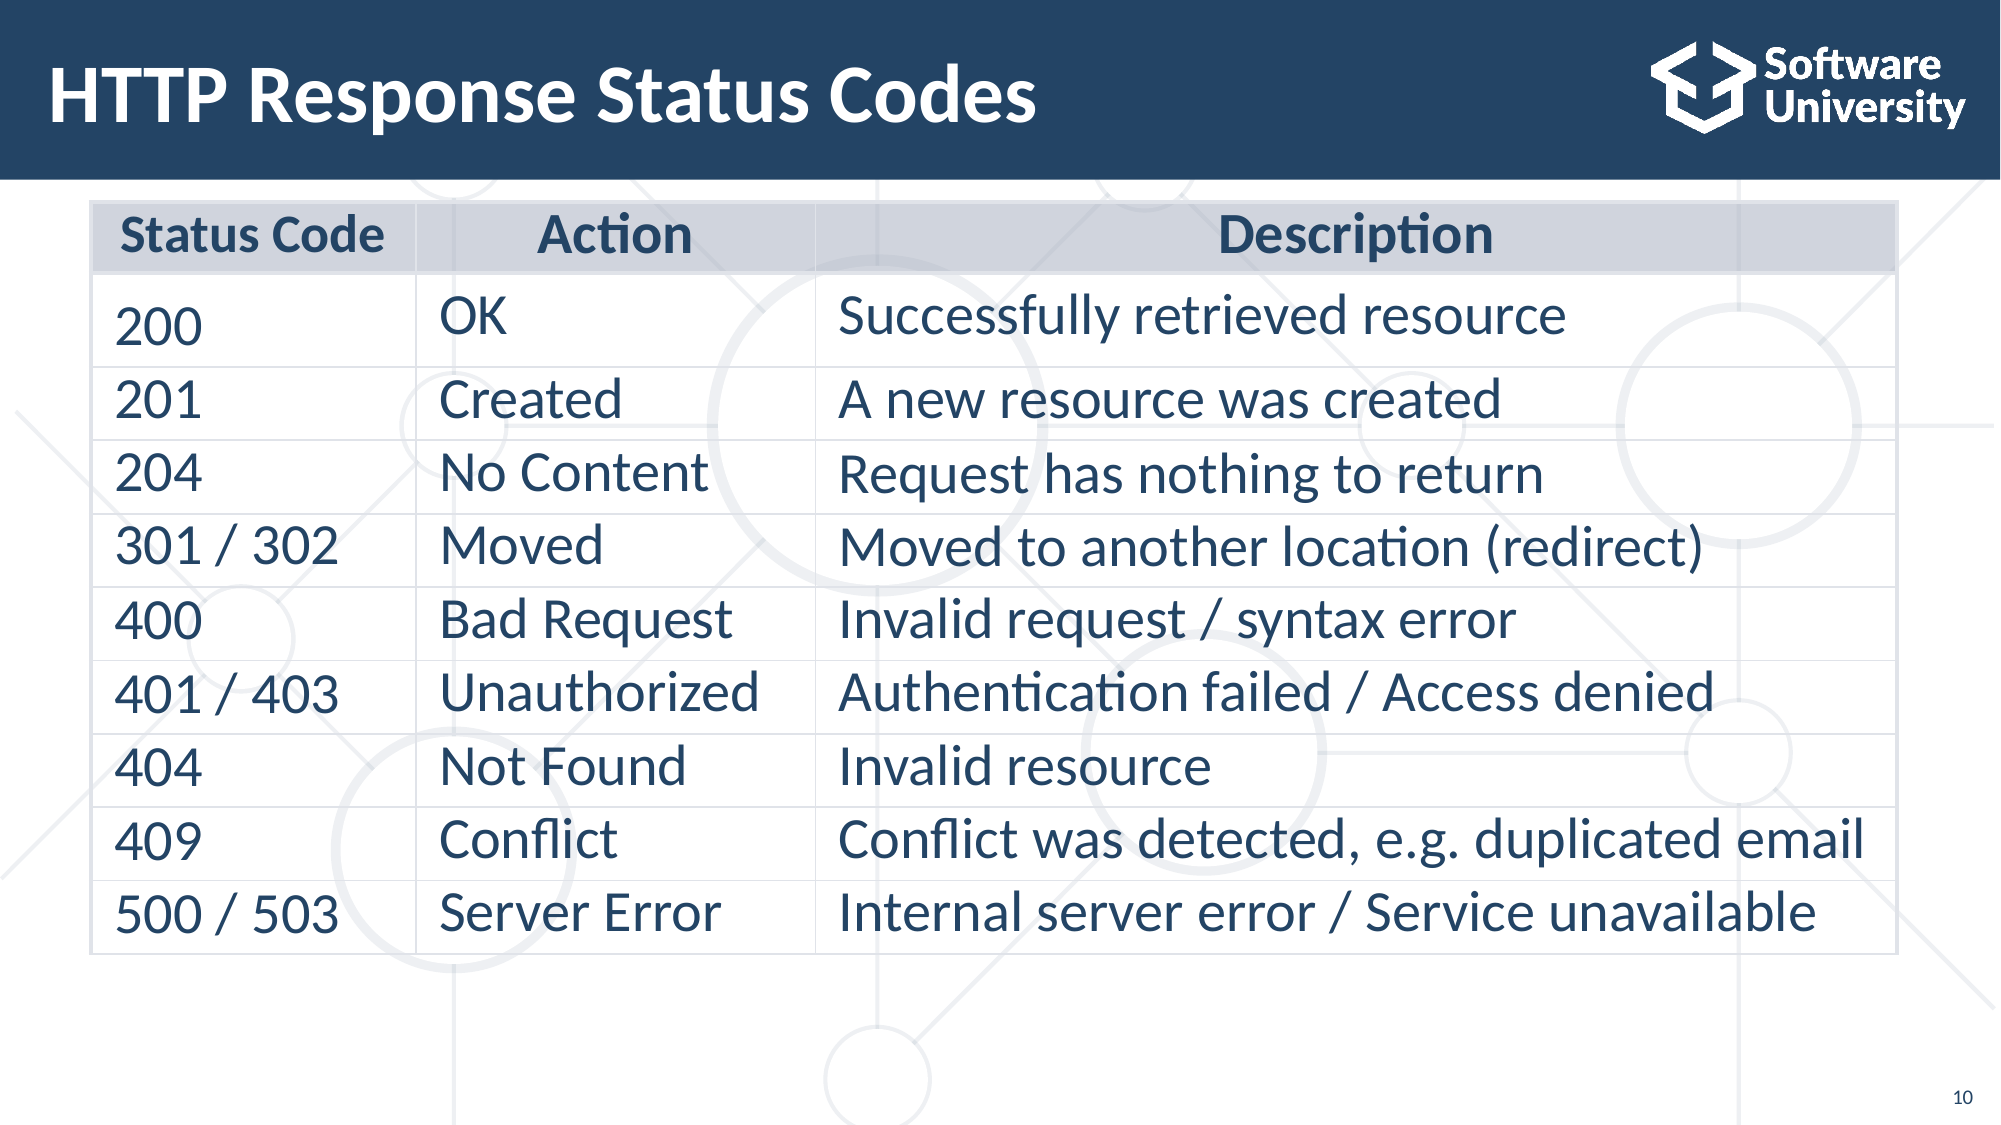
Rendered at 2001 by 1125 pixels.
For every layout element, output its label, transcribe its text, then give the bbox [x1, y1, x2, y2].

table_cell Unauthorized [417, 661, 815, 733]
table_cell 500 / 503 [93, 881, 415, 953]
table_cell Conflict [417, 808, 815, 880]
table_cell Successfully retrieved resource [816, 275, 1895, 366]
table_cell 200 [93, 275, 415, 366]
picture [1651, 41, 1966, 134]
table_cell 401 / 403 [93, 661, 415, 733]
table_cell A new resource was created [816, 368, 1895, 439]
table_header Status Code [93, 204, 415, 271]
table_cell 204 [93, 441, 415, 513]
table_cell Not Found [417, 735, 815, 806]
table_cell Created [417, 368, 815, 439]
table_cell Invalid resource [816, 735, 1895, 806]
table_header Description [816, 204, 1895, 271]
table_cell Conflict was detected, e.g. duplicated email [816, 808, 1895, 880]
table_cell Invalid request / syntax error [816, 588, 1895, 660]
table_cell 201 [93, 368, 415, 439]
table_cell Bad Request [417, 588, 815, 660]
table_header Action [417, 204, 815, 271]
table_cell OK [417, 275, 815, 366]
table_cell 301 / 302 [93, 515, 415, 586]
table_cell Authentication failed / Access denied [816, 661, 1895, 733]
slide_number 10 [1927, 1067, 1989, 1117]
table_cell 404 [93, 735, 415, 806]
table_cell Moved to another location (redirect) [816, 515, 1895, 586]
table_cell Moved [417, 515, 815, 586]
title HTTP Response Status Codes [31, 16, 1625, 162]
table_cell 409 [93, 808, 415, 880]
table_cell Internal server error / Service unavailable [816, 881, 1895, 953]
table_cell No Content [417, 441, 815, 513]
table_cell 400 [93, 588, 415, 660]
table_cell Request has nothing to return [816, 441, 1895, 513]
table_cell Server Error [417, 881, 815, 953]
